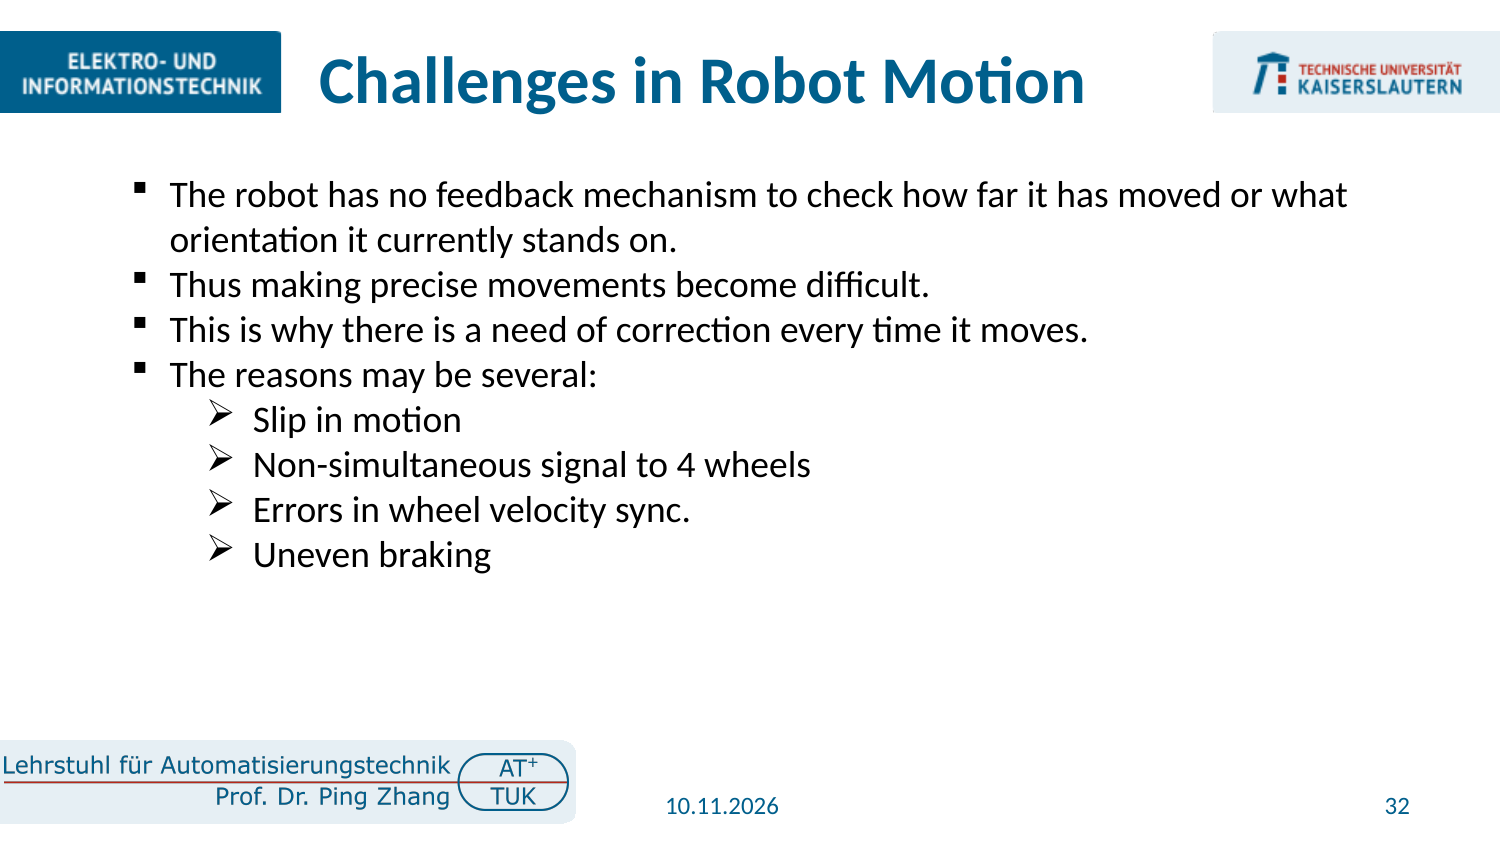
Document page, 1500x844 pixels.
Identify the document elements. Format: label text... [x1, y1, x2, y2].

picture [4, 753, 477, 811]
picture [550, 791, 569, 811]
picture [549, 753, 569, 773]
title Challenges in Robot Motion [304, 29, 1194, 163]
list The robot has no feedback mechanism to check how far it has moved or what orientation it currently stands on. Thus making precise movements become difficult. This is why there is a need of correction every time it moves. The reasons may be several: Slip in motion Non-simultaneous signal to 4 wheels Errors in wheel velocity sync. Uneven braking [116, 162, 1384, 737]
picture [460, 756, 566, 808]
